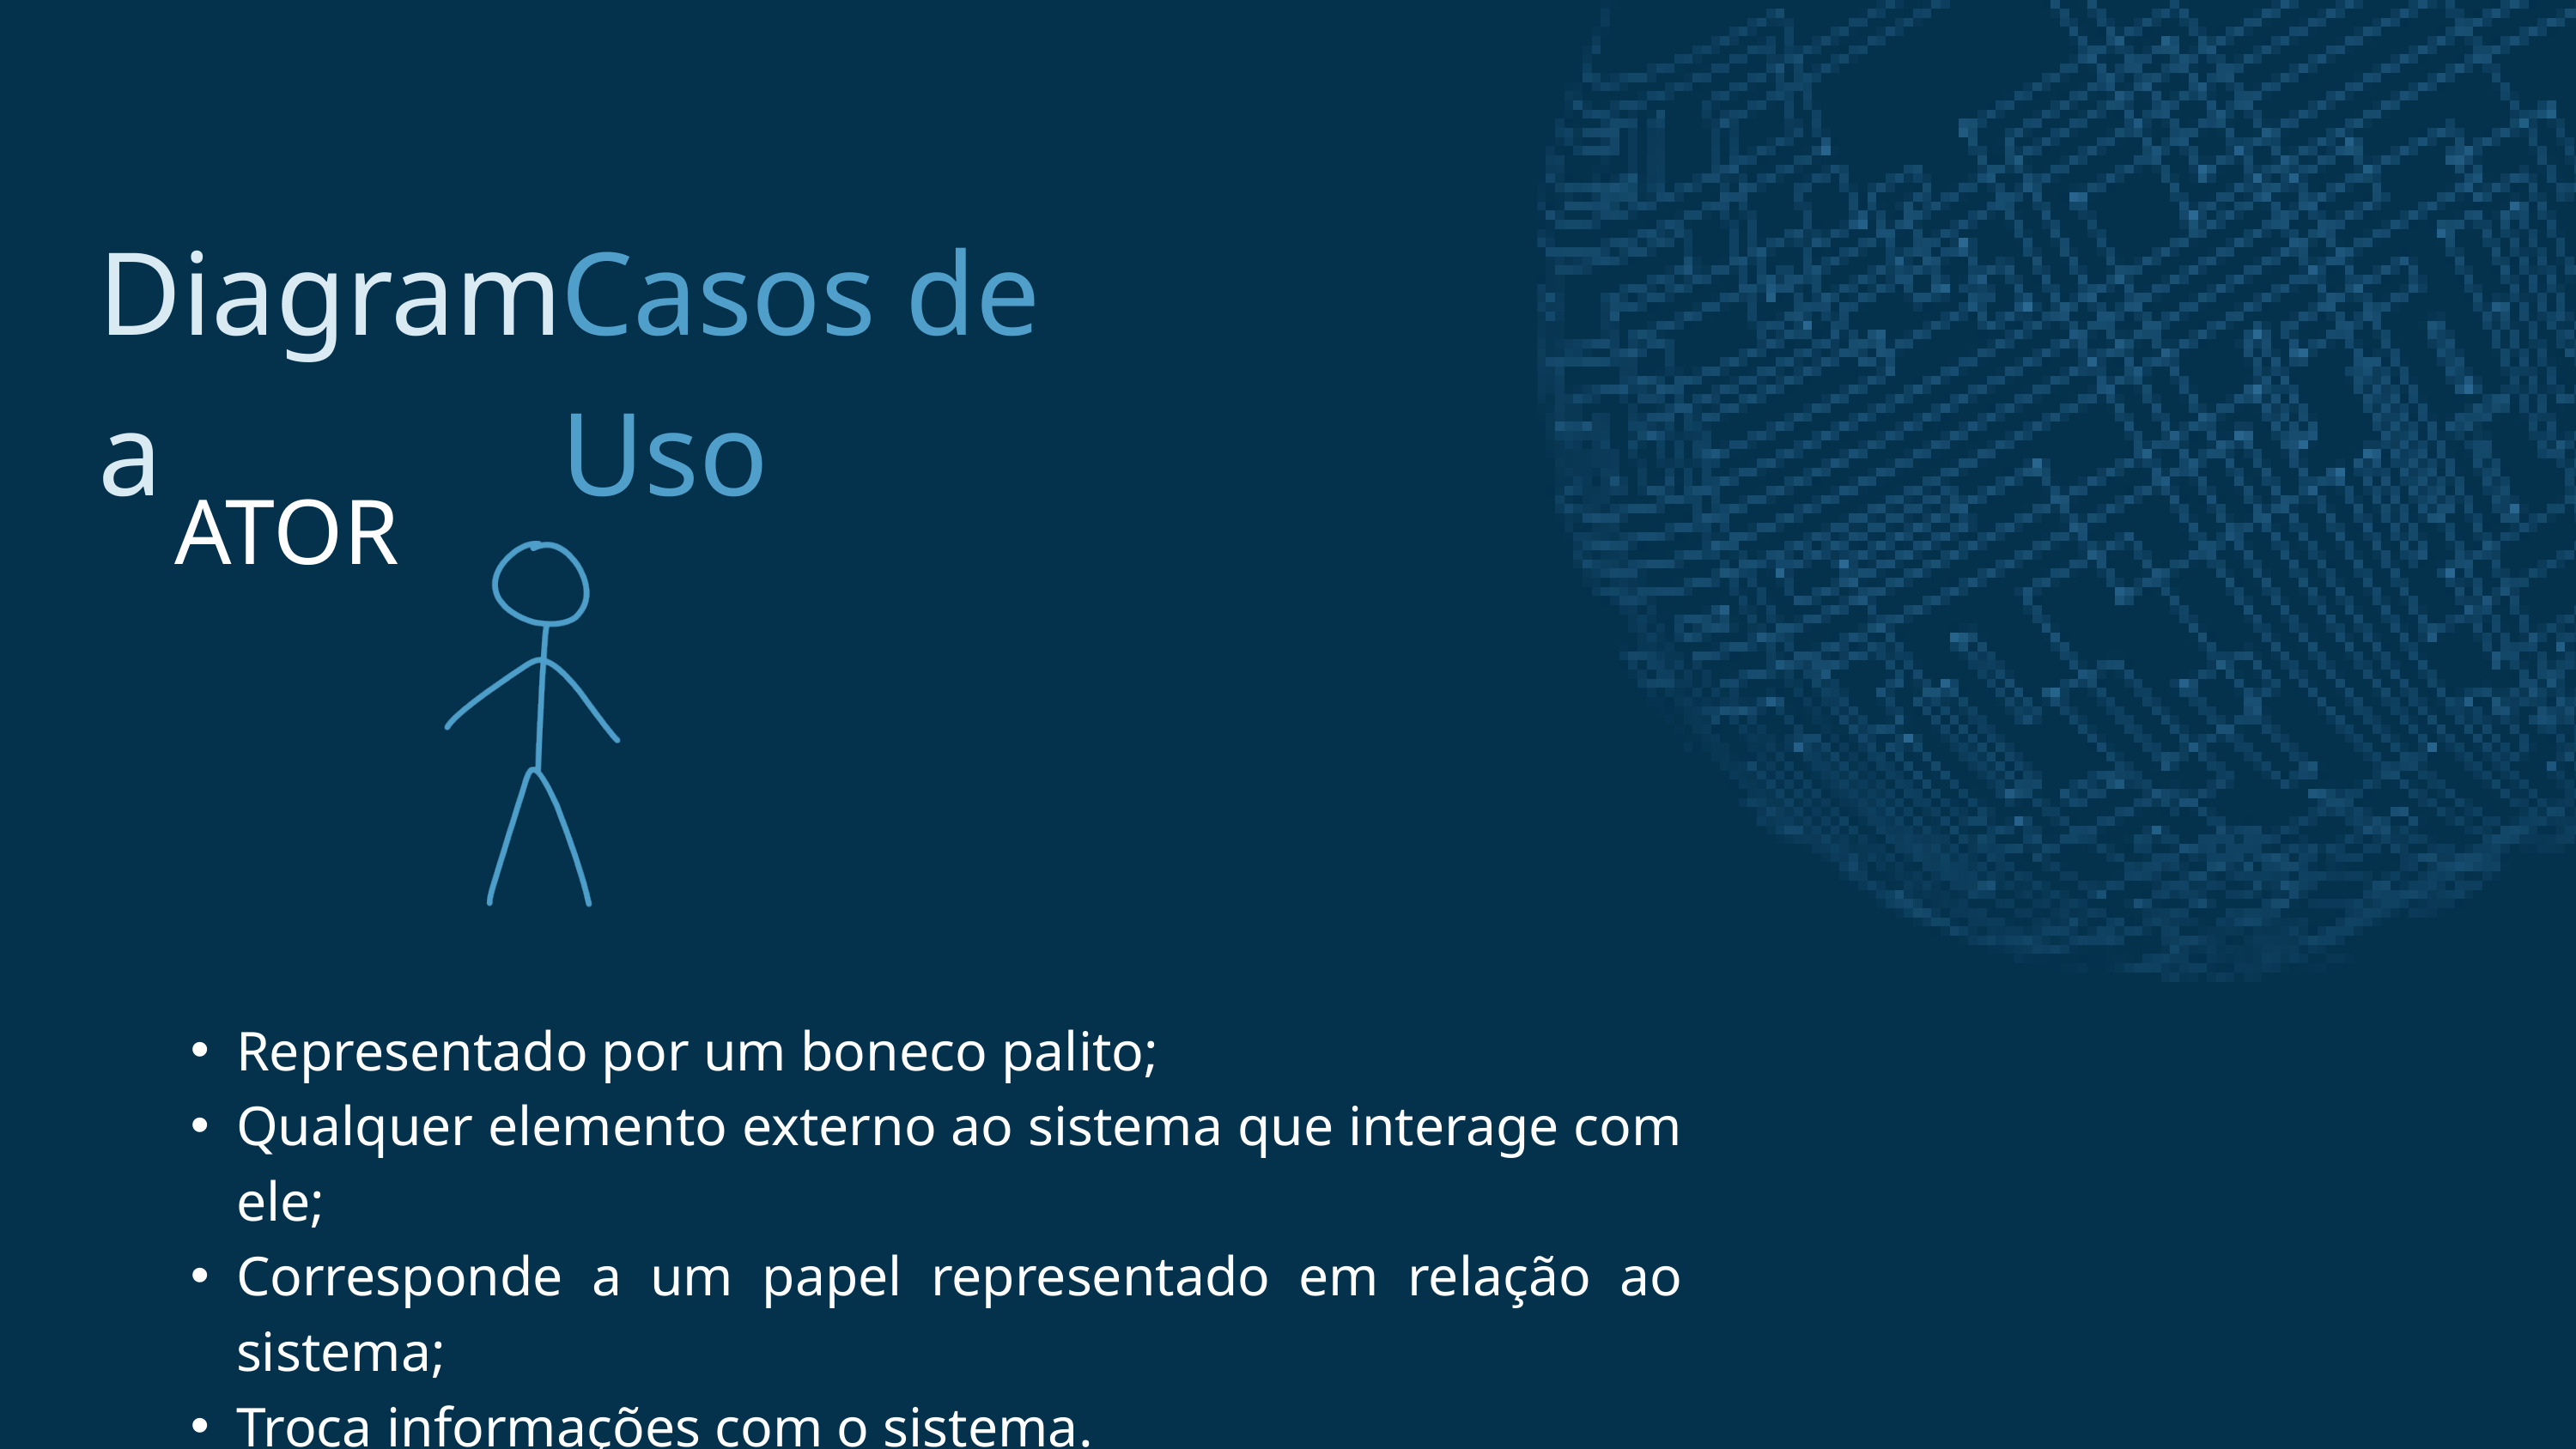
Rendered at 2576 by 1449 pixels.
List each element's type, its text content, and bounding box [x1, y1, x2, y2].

text_box Diagrama [98, 197, 588, 518]
text_box Casos de Uso [588, 197, 1258, 518]
text_box [1537, 0, 2576, 982]
text_box ATOR [69, 457, 506, 583]
text_box [444, 541, 621, 907]
text_box Representado por um boneco palito; Qualquer elemento externo ao sistema que interage com ele; Corresponde a um papel representado em relação ao sistema; Troca informações com o sistema. [144, 1006, 1684, 1449]
